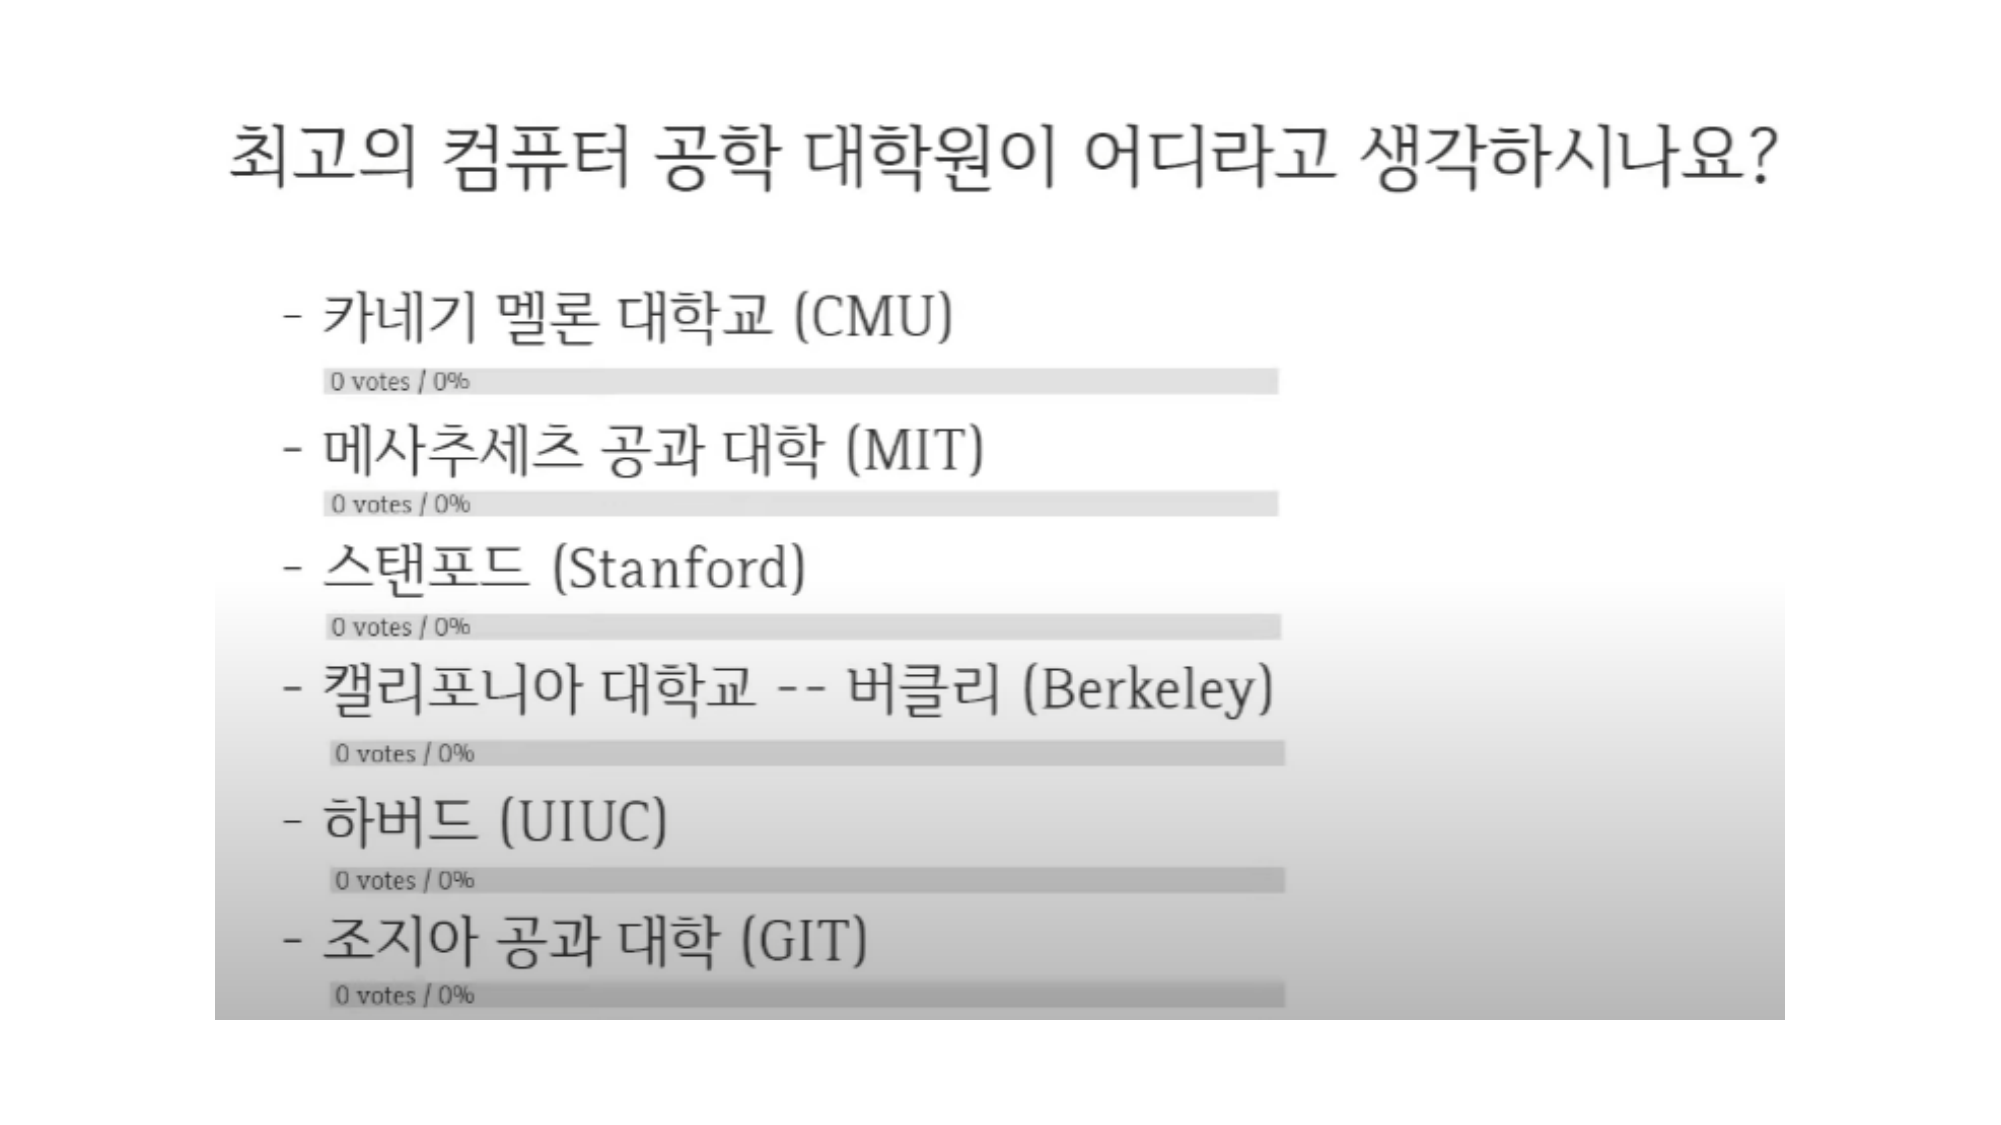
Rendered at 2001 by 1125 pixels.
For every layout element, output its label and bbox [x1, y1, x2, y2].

picture [215, 105, 1785, 1020]
